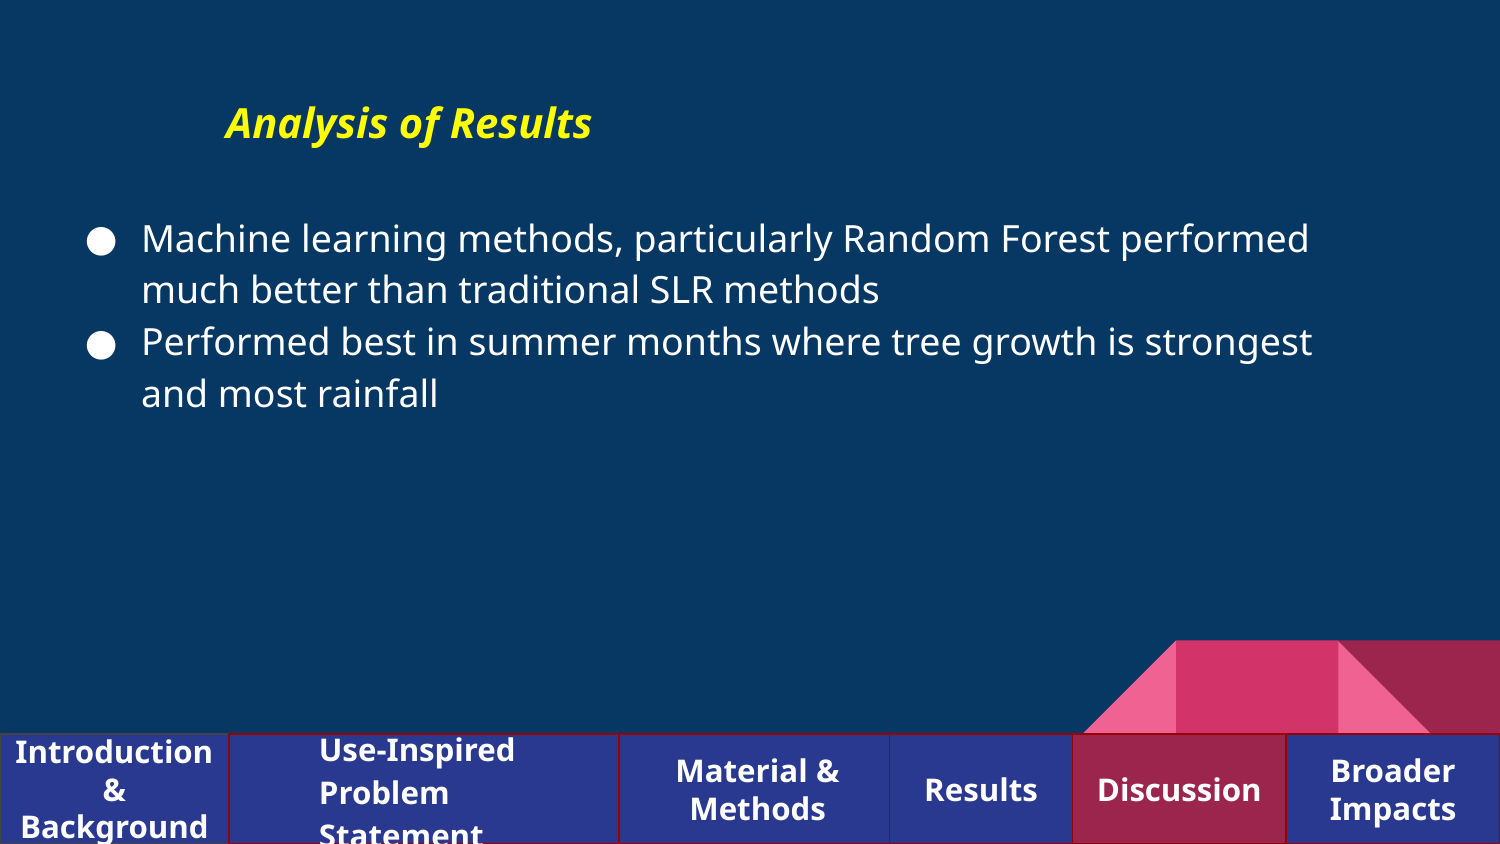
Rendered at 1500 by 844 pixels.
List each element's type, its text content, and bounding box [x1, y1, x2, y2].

list Machine learning methods, particularly Random Forest performed much better than traditional SLR methods Performed best in summer months where tree growth is strongest and most rainfall [51, 192, 1361, 651]
title Analysis of Results [51, 81, 779, 182]
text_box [0, 733, 1500, 844]
